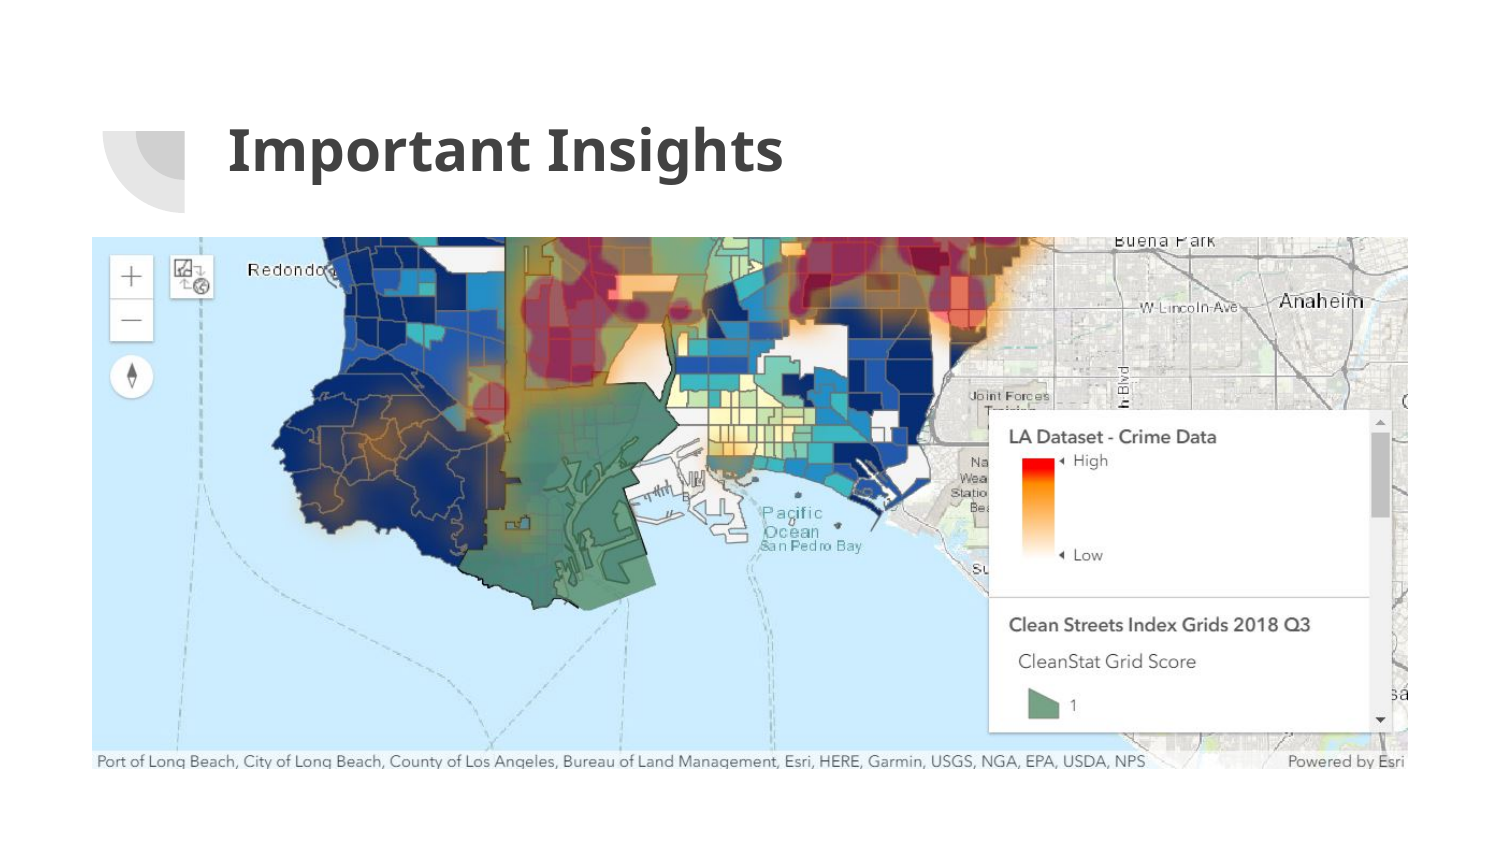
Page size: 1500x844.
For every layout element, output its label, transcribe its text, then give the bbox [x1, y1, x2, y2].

picture [91, 236, 1408, 769]
title Important Insights [213, 98, 1368, 235]
